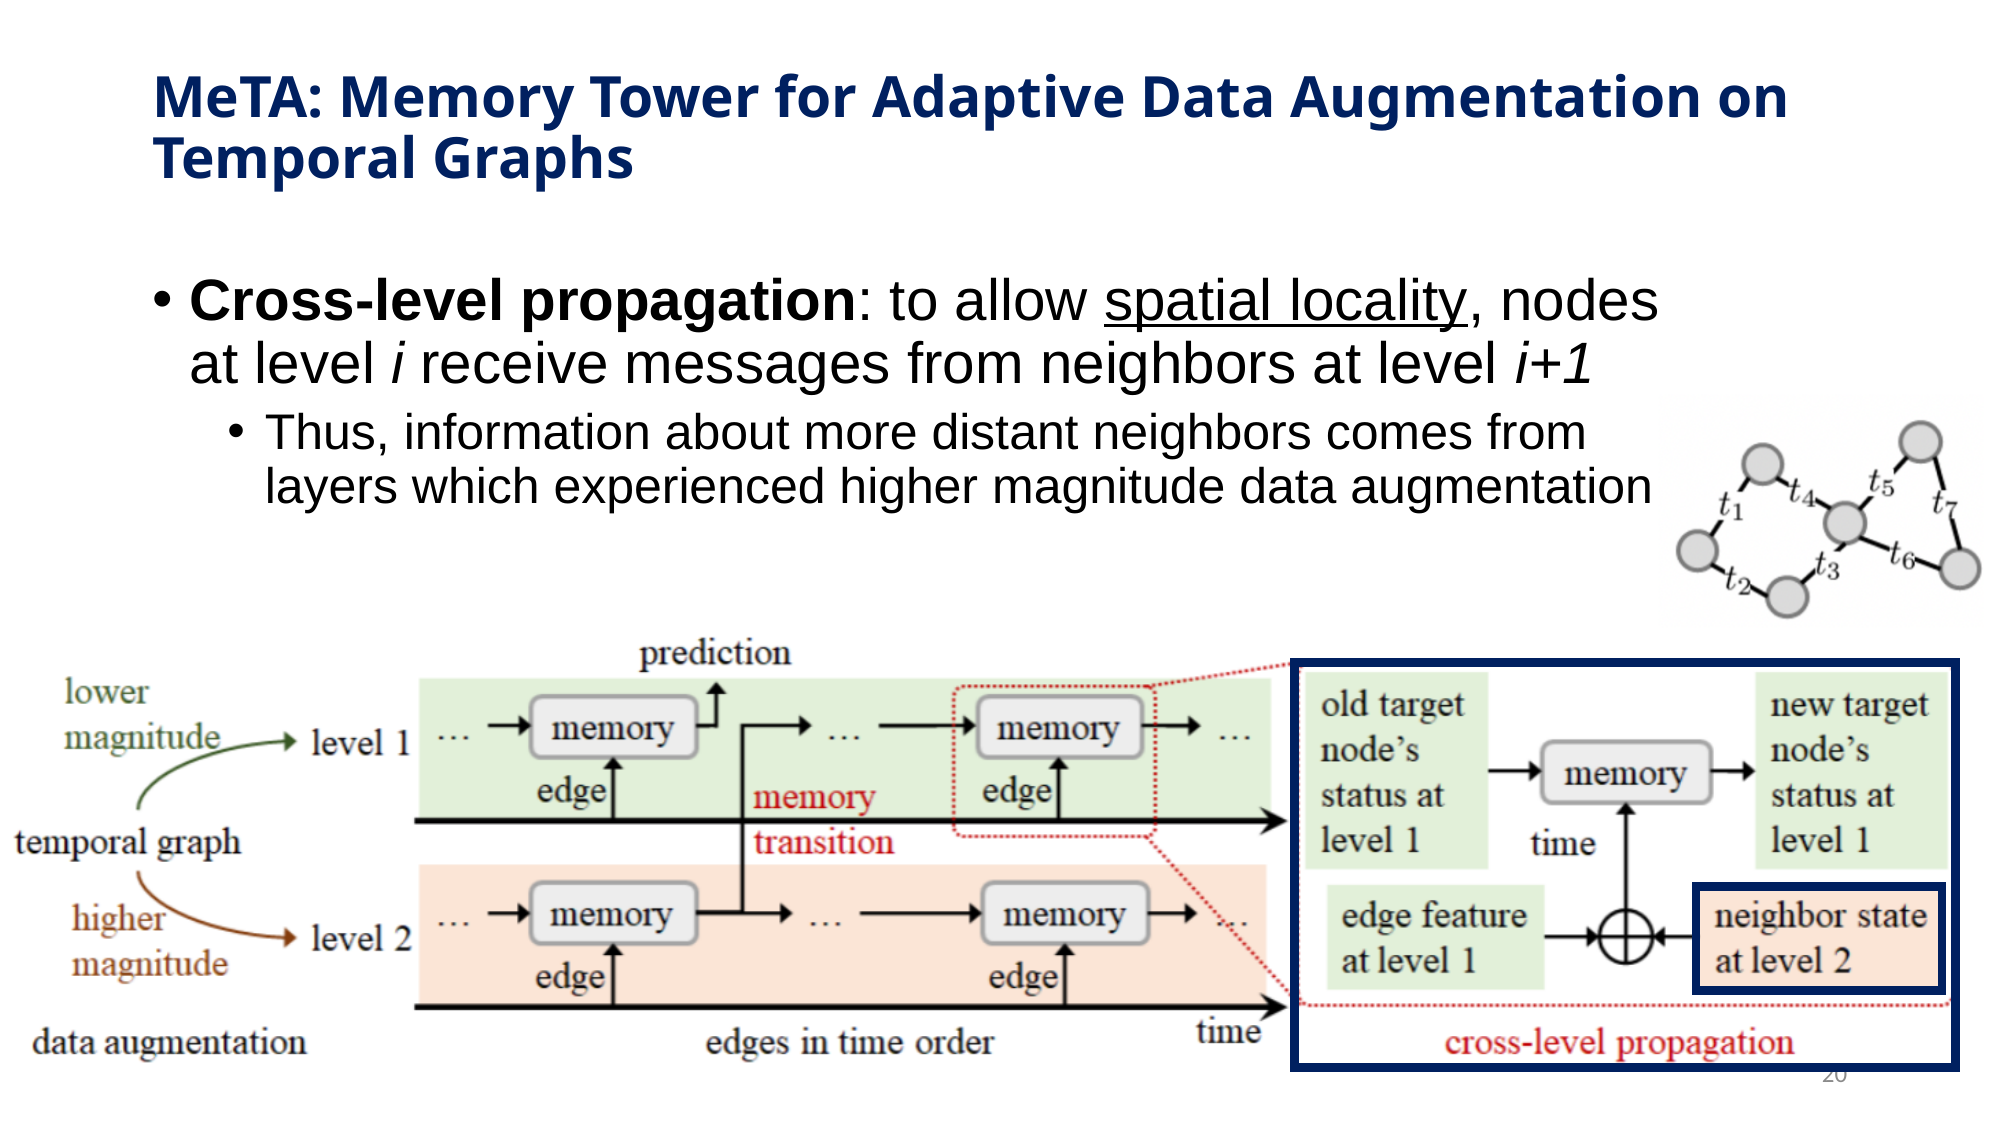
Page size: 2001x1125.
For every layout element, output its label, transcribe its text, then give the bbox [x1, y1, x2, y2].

title MeTA: Memory Tower for Adaptive Data Augmentation on Temporal Graphs [137, 59, 1863, 200]
picture [0, 631, 1976, 1068]
picture [1658, 394, 1984, 628]
slide_number 20 [1412, 1069, 1863, 1103]
list Cross-level propagation: to allow spatial locality, nodes at level i receive messages from neighbors at level i+1 Thus, information about more distant neighbors comes from layers which experienced higher magnitude data augmentation [137, 262, 1686, 631]
